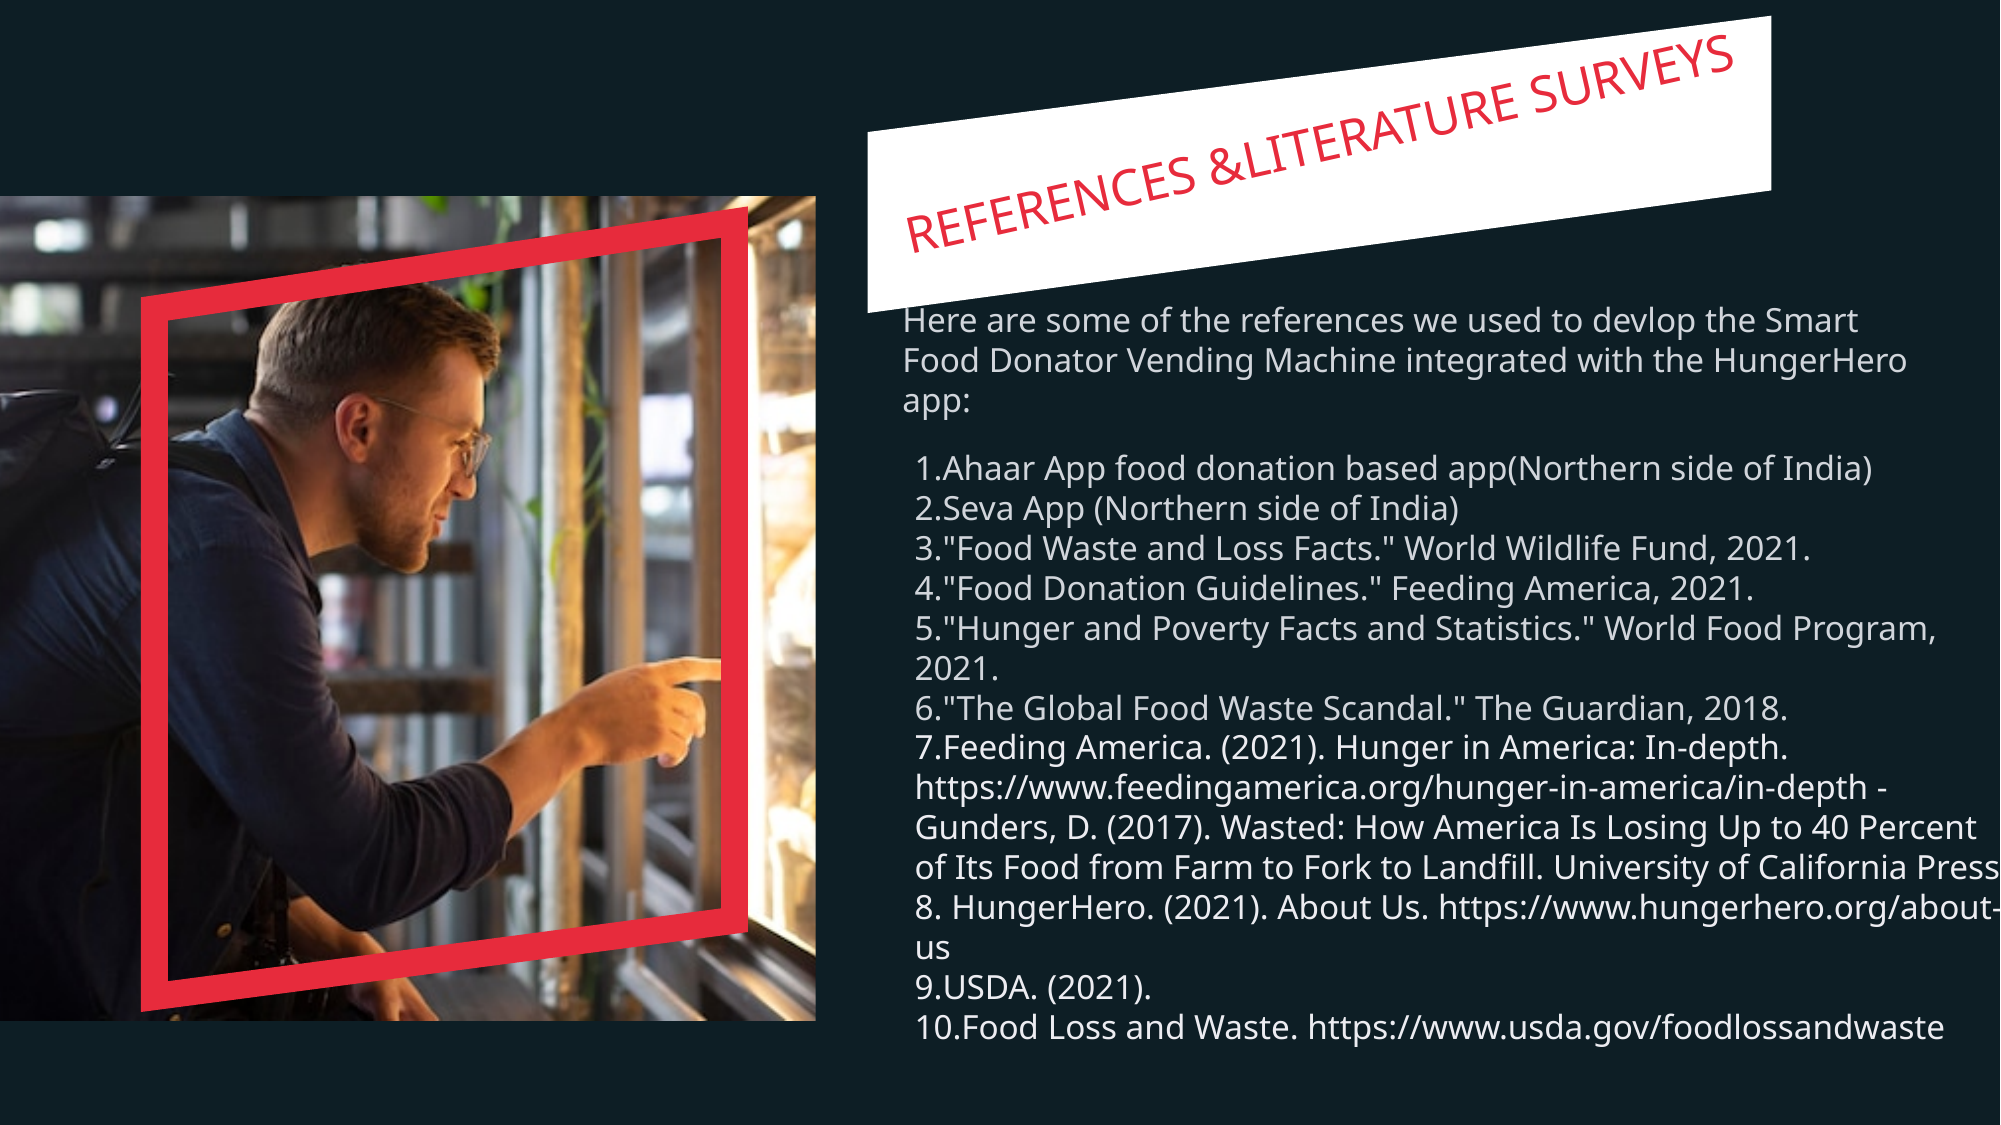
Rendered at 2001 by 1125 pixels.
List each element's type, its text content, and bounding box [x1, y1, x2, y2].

text_box [1759, 15, 1772, 71]
text_box [867, 78, 1772, 314]
text_box Here are some of the references we used to devlop the Smart Food Donator Vending Machine integrated with the HungerHero app: [887, 323, 1934, 395]
text_box [867, 36, 1611, 205]
text_box REFERENCES &LITERATURE SURVEYS [866, 4, 1773, 280]
picture [0, 196, 816, 1021]
text_box Ahaar App food donation based app(Northern side of India) Seva App (Northern side of India) "Food Waste and Loss Facts." World Wildlife Fund, 2021. "Food Donation Guidelines." Feeding America, 2021. "Hunger and Poverty Facts and Statistics." World Food Program, 2021. "The Global Food Waste Scandal." The Guardian, 2018. Feeding America. (2021). Hunger in America: In-depth. https://www.feedingamerica.org/hunger-in-america/in-depth - Gunders, D. (2017). Wasted: How America Is Losing Up to 40 Percent of Its Food from Farm to Fork to Landfill. University of California Press. HungerHero. (2021). About Us. https://www.hungerhero.org/about-us USDA. (2021). Food Loss and Waste. https://www.usda.gov/foodlossandwaste [899, 439, 2000, 1094]
